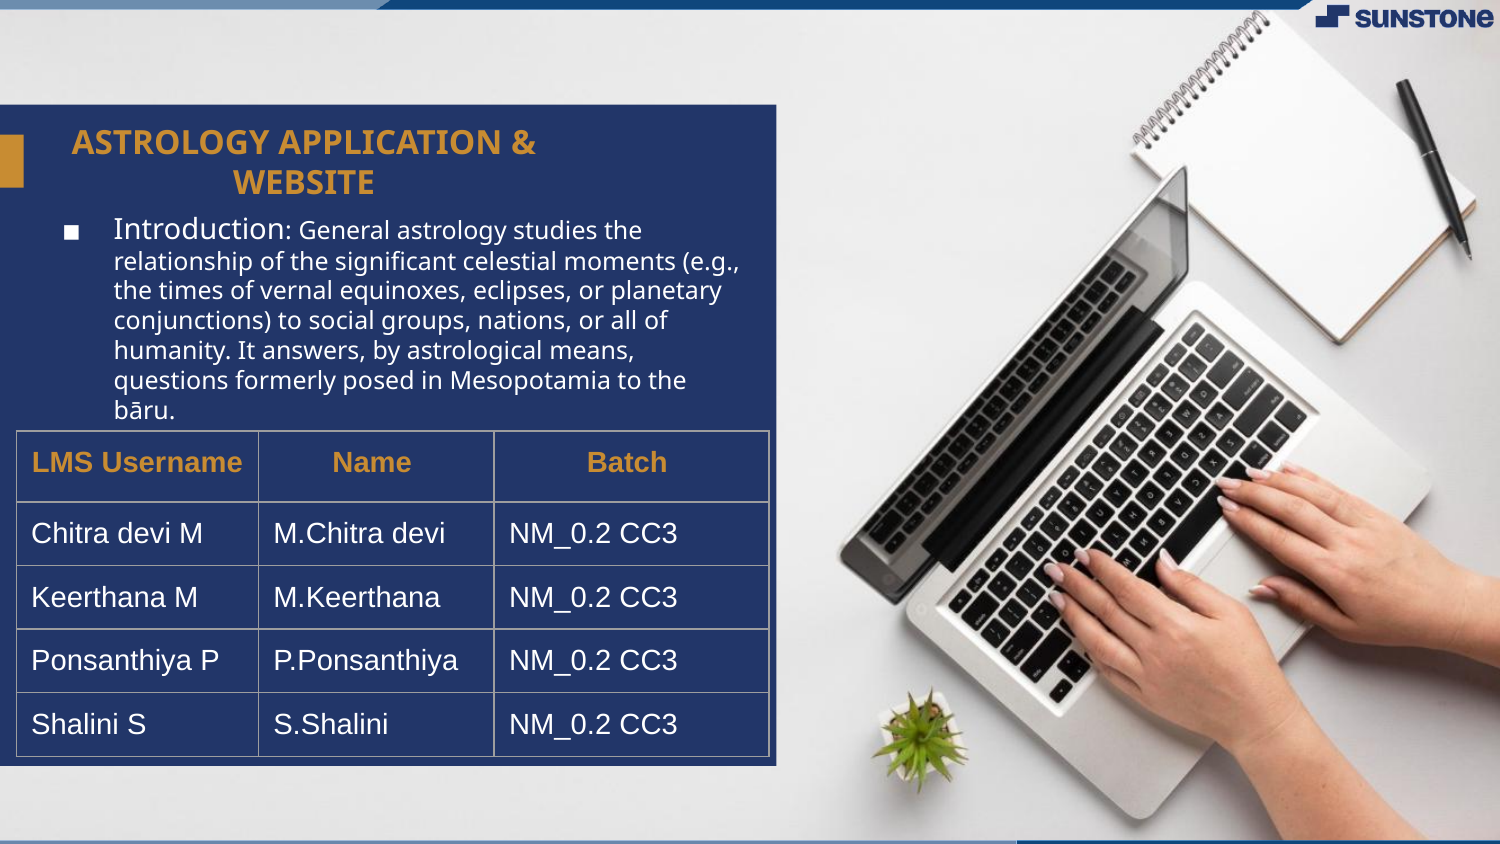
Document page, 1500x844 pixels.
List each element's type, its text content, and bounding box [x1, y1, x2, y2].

title ASTROLOGY APPLICATION & WEBSITE [23, 132, 585, 190]
table_header Name [259, 432, 493, 501]
list Introduction: General astrology studies the relationship of the significant celestial moments (e.g., the times of vernal equinoxes, eclipses, or planetary conjunctions) to social groups, nations, or all of humanity. It answers, by astrological means, questions formerly posed in Mesopotamia to the bāru. [23, 202, 767, 430]
table_cell M.Chitra devi [259, 503, 493, 565]
table_cell NM_0.2 CC3 [495, 693, 768, 756]
table_cell NM_0.2 CC3 [495, 566, 768, 628]
table_cell Shalini S [17, 693, 258, 756]
table_cell Chitra devi M [17, 503, 258, 565]
table_cell NM_0.2 CC3 [495, 503, 768, 565]
table_cell Keerthana M [17, 566, 258, 628]
table_cell S.Shalini [259, 693, 493, 756]
table_cell P.Ponsanthiya [259, 630, 493, 692]
table_cell M.Keerthana [259, 566, 493, 628]
table_header Batch [495, 432, 768, 501]
table_cell NM_0.2 CC3 [495, 630, 768, 692]
table_header LMS Username [17, 432, 258, 501]
picture [0, 0, 1500, 844]
table_cell Ponsanthiya P [17, 630, 258, 692]
